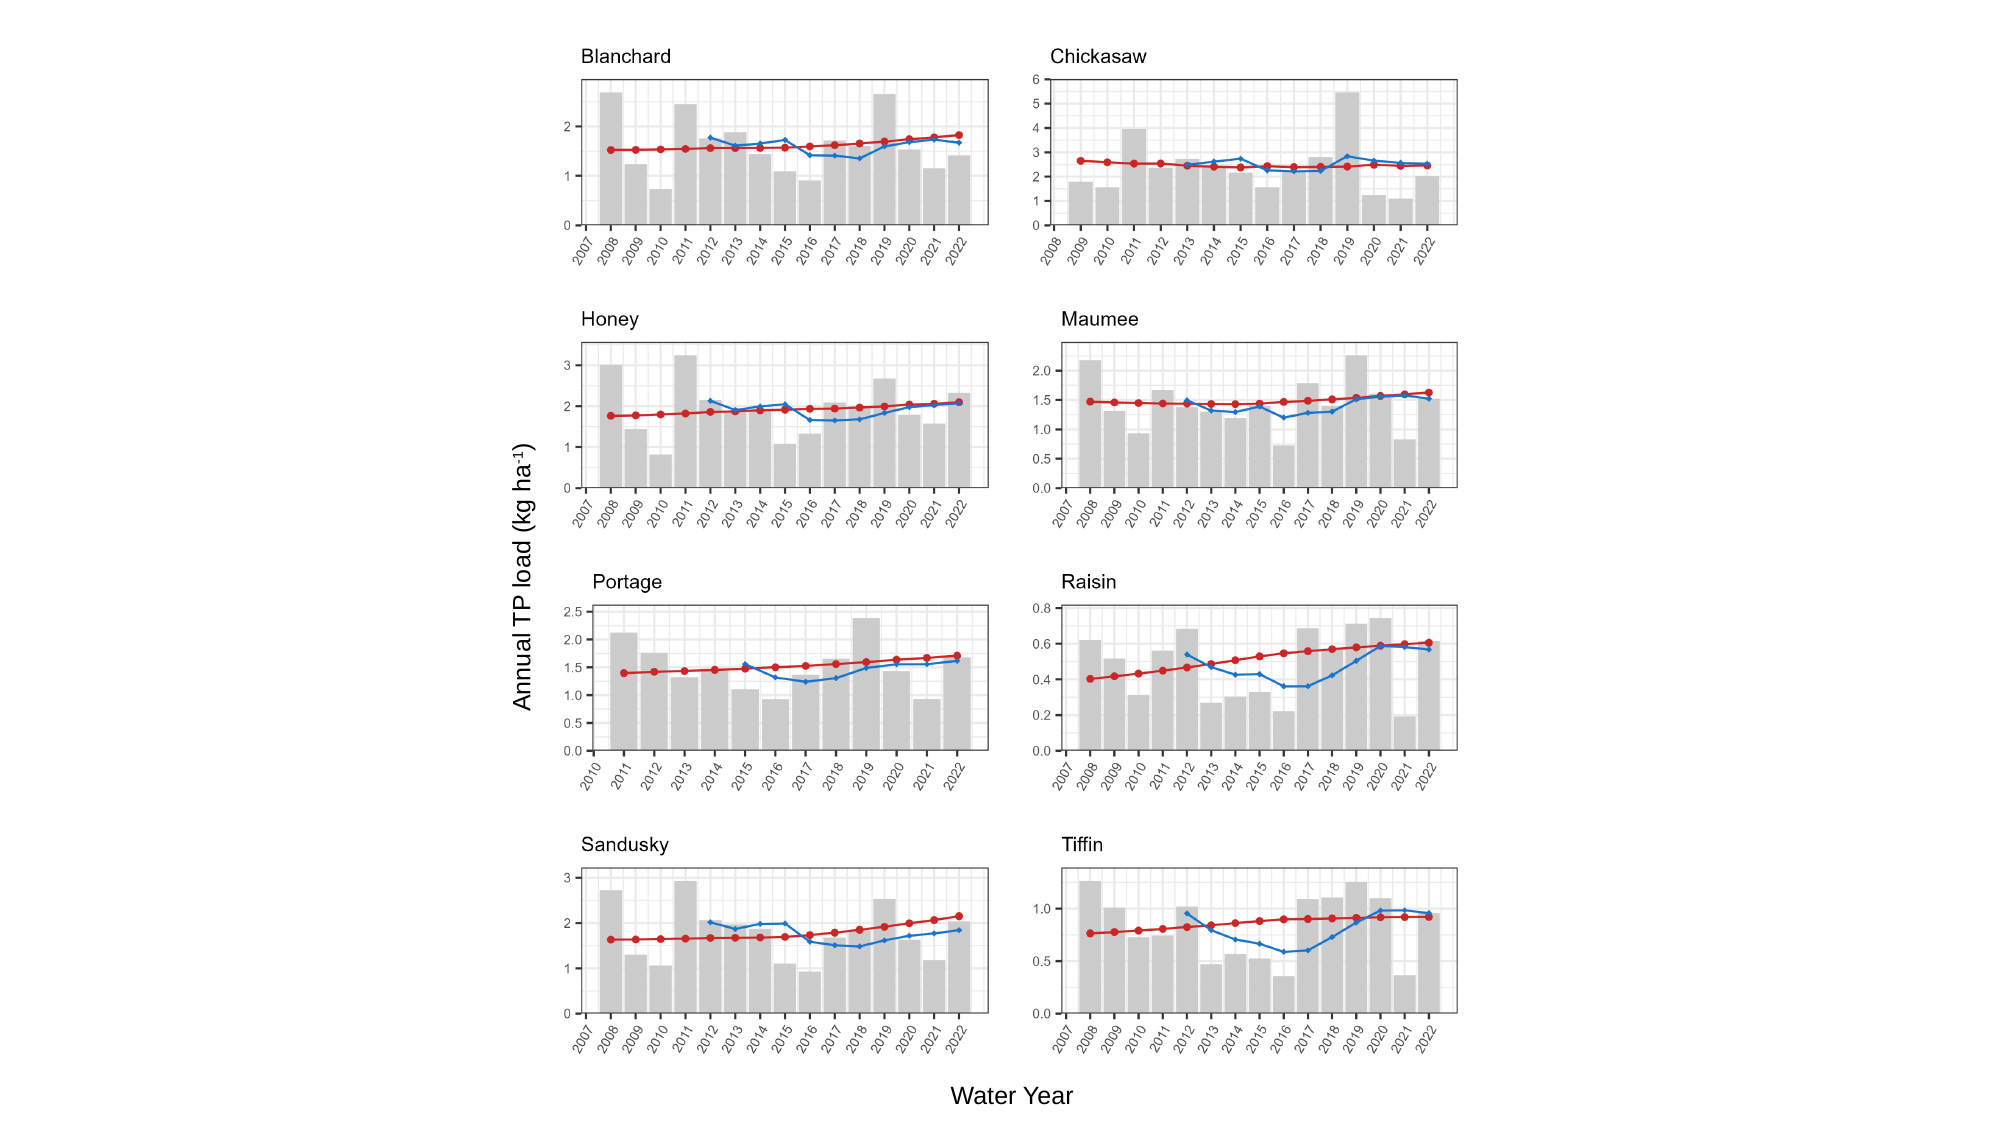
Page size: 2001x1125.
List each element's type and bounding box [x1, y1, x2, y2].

text_box [497, 37, 1469, 1119]
